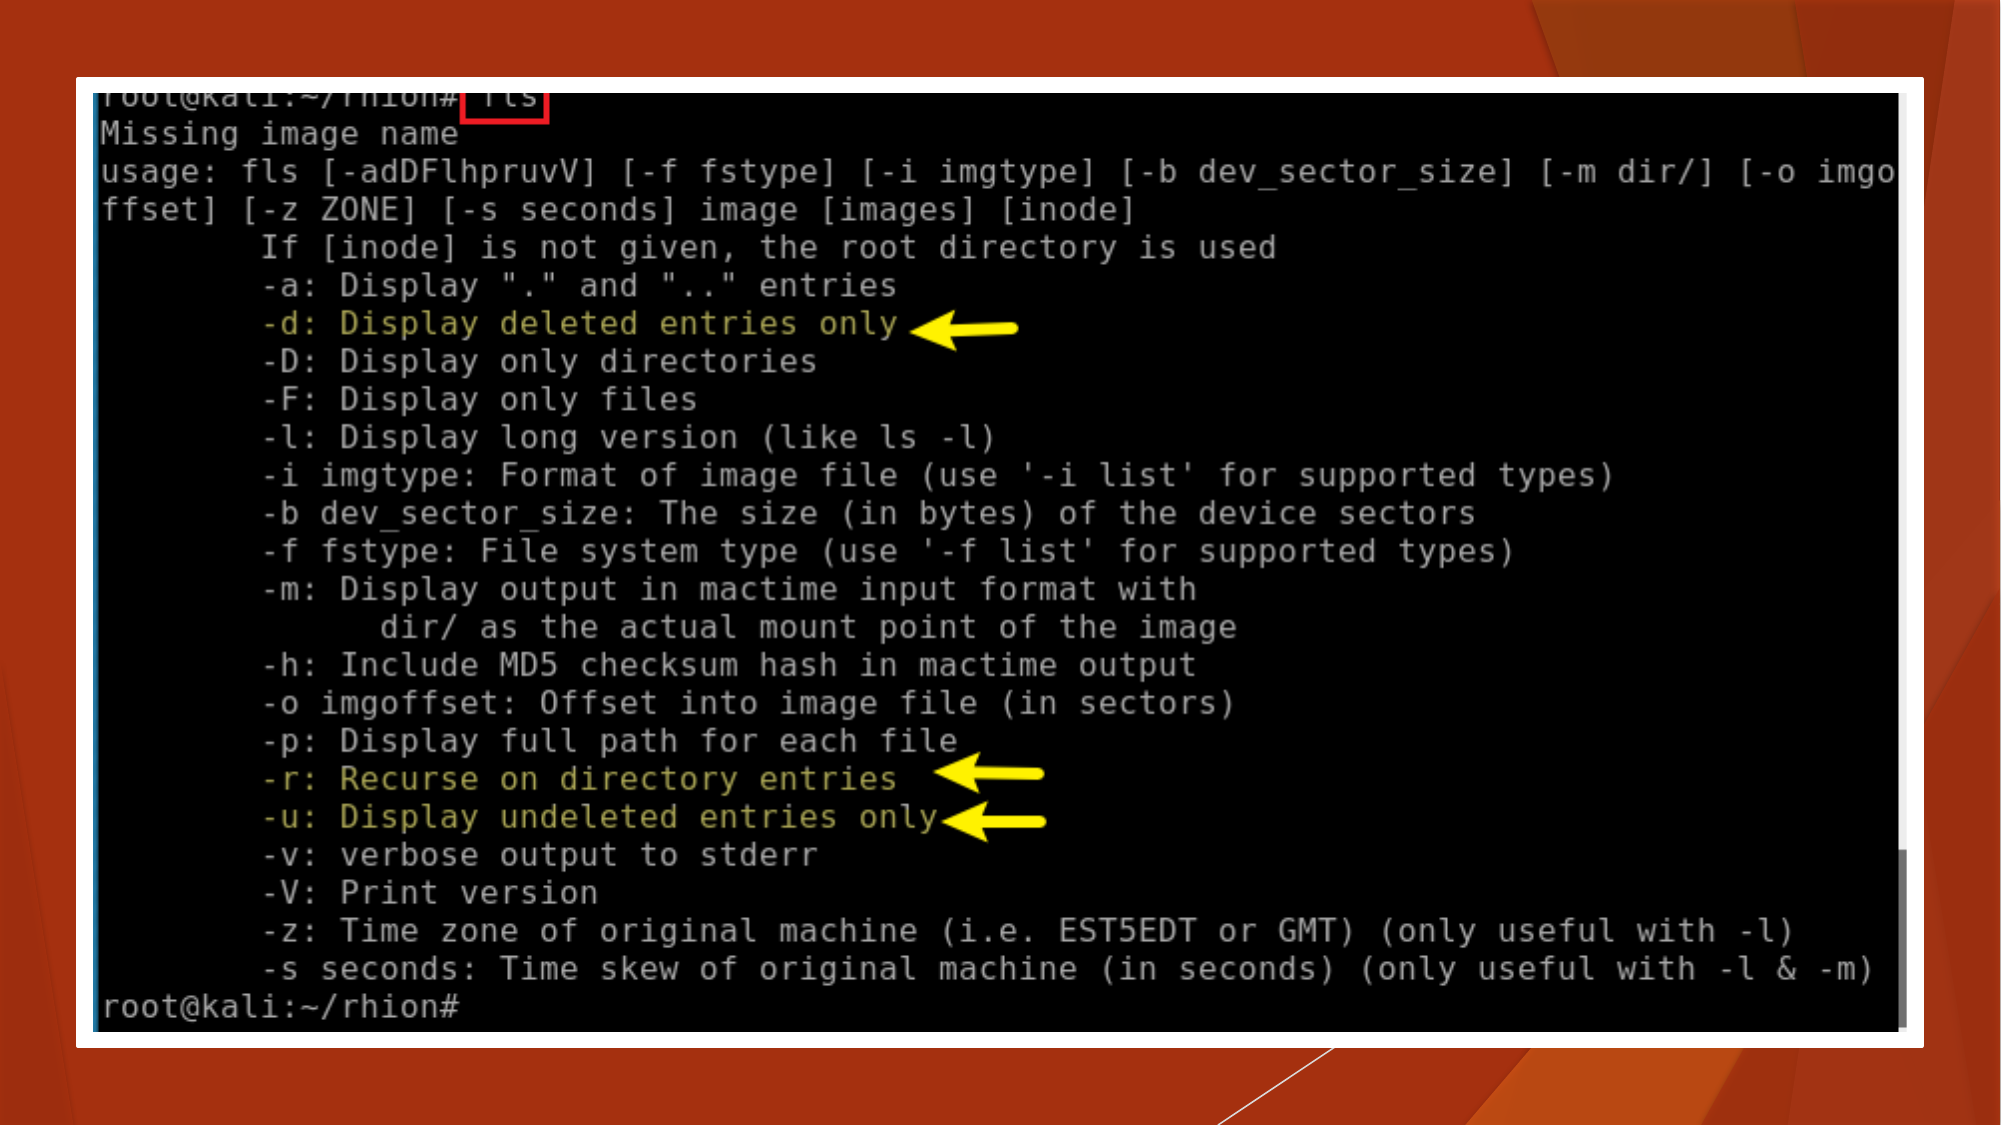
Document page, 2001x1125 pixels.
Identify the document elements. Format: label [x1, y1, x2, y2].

picture [92, 93, 1908, 1032]
text_box [0, 0, 2000, 1125]
